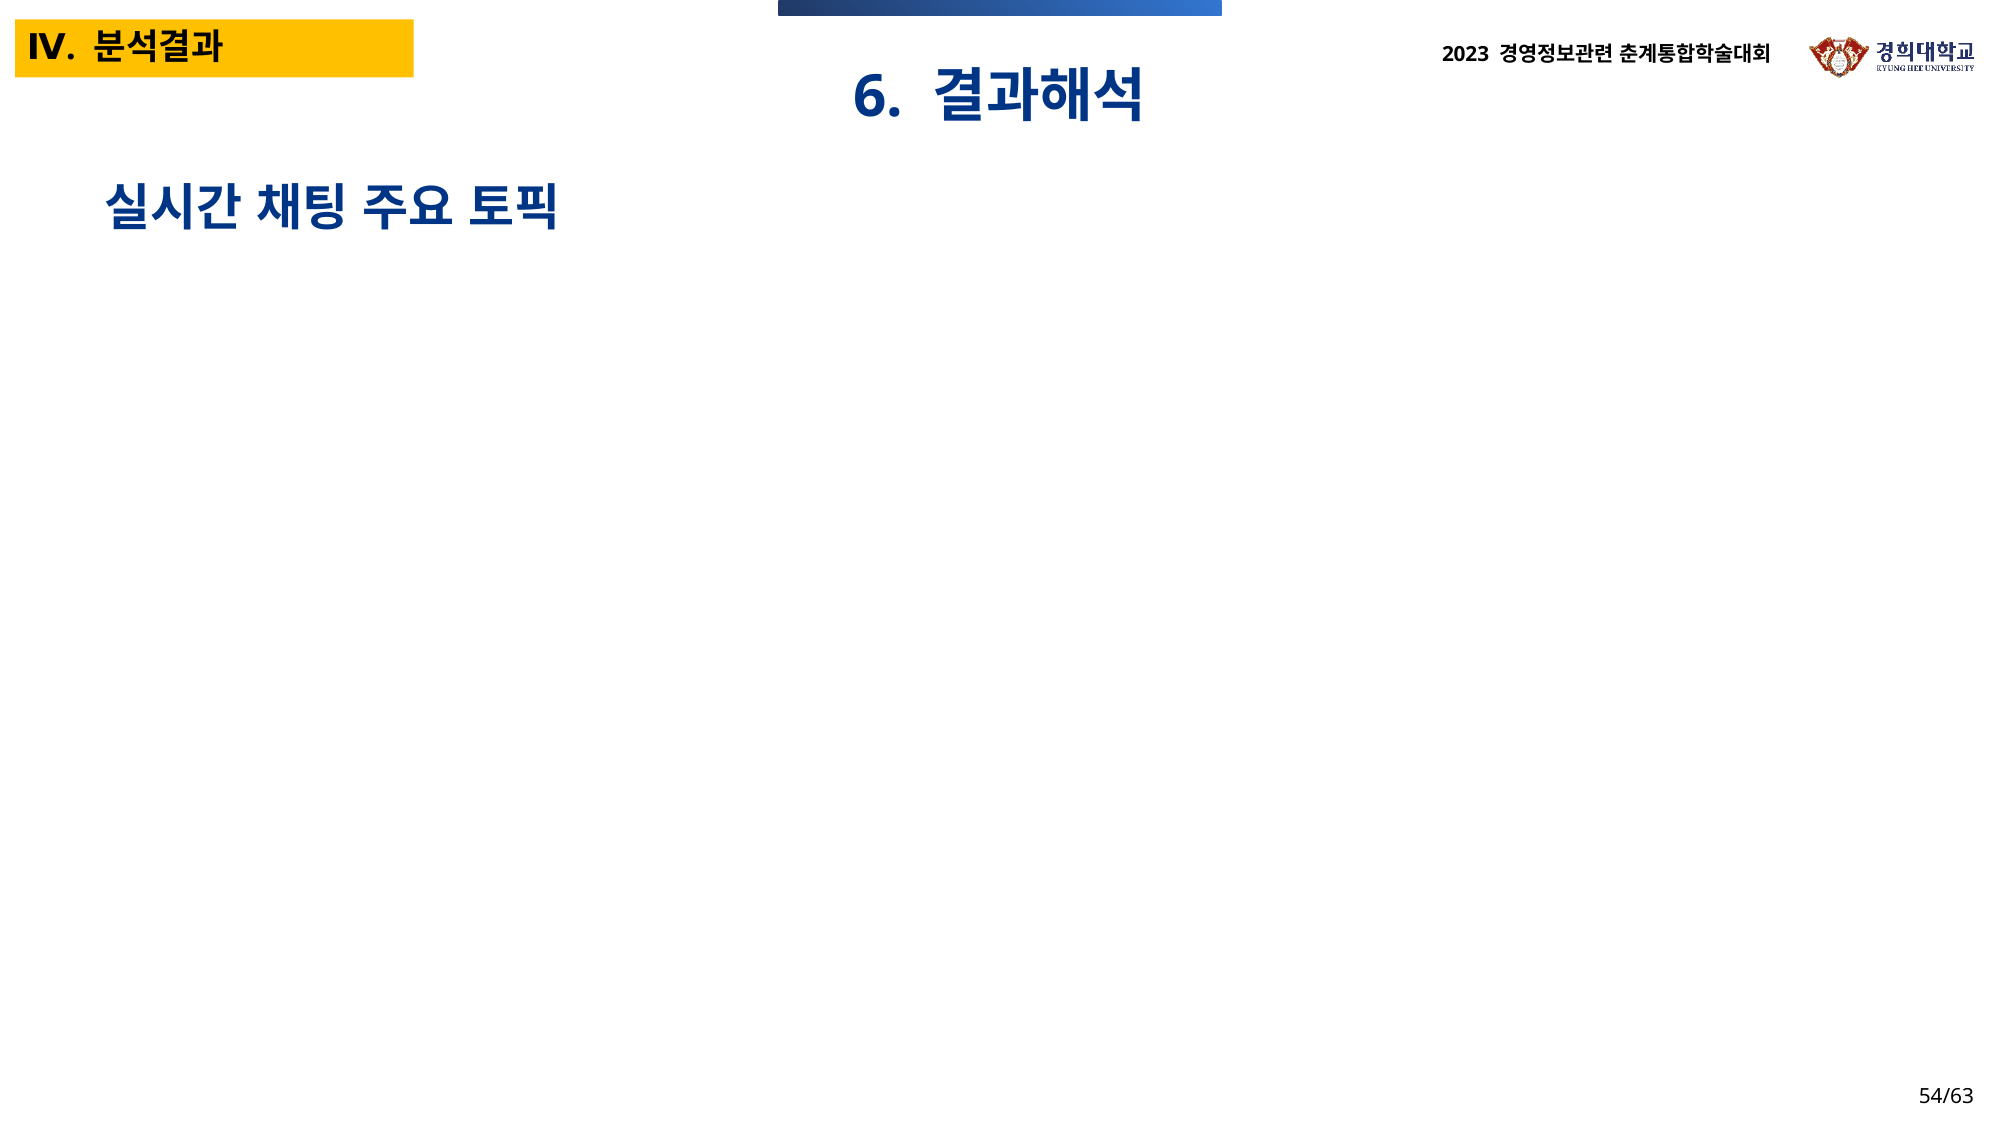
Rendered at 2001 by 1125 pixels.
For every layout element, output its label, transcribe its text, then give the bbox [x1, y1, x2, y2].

slide_number 54/63 [1538, 1058, 1989, 1119]
text_box 6. 결과해석 [540, 50, 1459, 136]
text_box [777, 0, 1223, 17]
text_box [1407, 33, 1974, 78]
text_box Ⅳ. 분석결과 [12, 16, 306, 74]
text_box [15, 19, 414, 78]
text_box 실시간 채팅 주요 토픽 [89, 167, 1173, 243]
